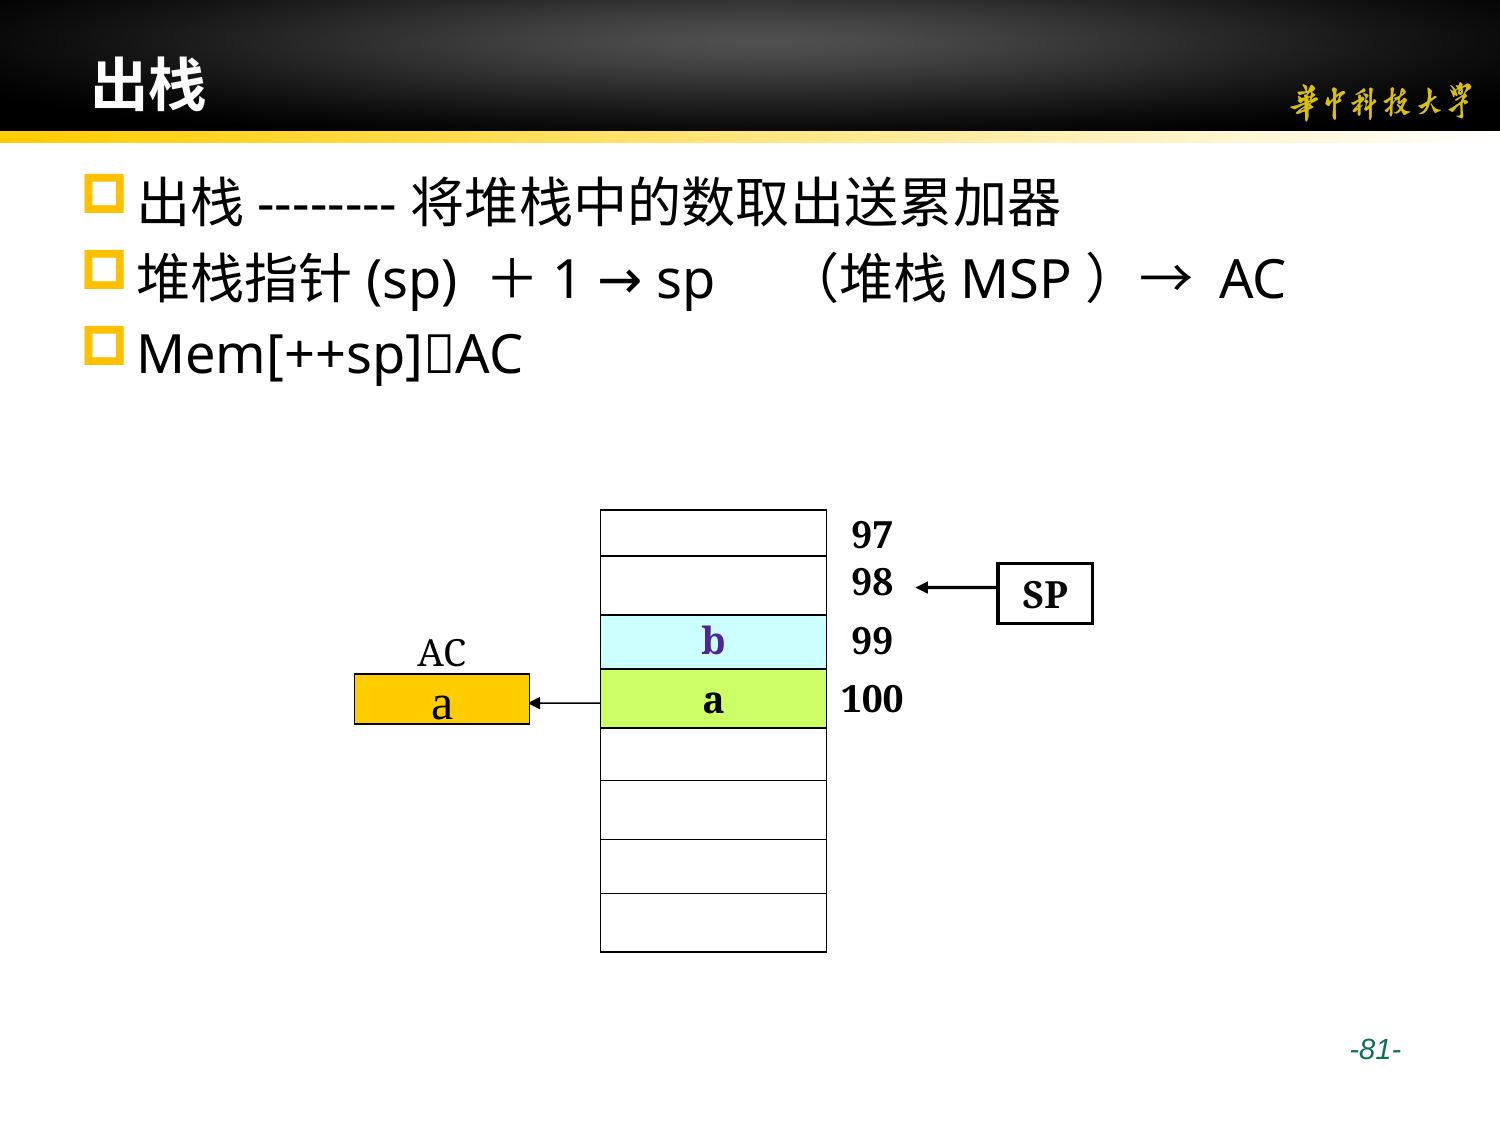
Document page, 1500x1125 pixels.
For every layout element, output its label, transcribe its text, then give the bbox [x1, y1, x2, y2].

text_box 100 [827, 670, 920, 728]
text_box [600, 556, 827, 616]
text_box [600, 893, 827, 953]
picture [0, 0, 1500, 131]
text_box [600, 728, 827, 780]
text_box b [600, 616, 827, 669]
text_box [915, 563, 1093, 625]
text_box 98 [827, 564, 913, 611]
table_cell Reg [738, 131, 744, 143]
text_box 97 [825, 503, 920, 564]
text_box [600, 840, 827, 893]
text_box a [354, 674, 530, 725]
text_box [530, 696, 600, 710]
text_box a [600, 669, 827, 728]
text_box AC [402, 621, 481, 674]
title 出栈 [74, 34, 1426, 131]
text_box [600, 510, 825, 556]
text_box [600, 780, 827, 840]
slide_number -81- [1257, 1023, 1425, 1102]
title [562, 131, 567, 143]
list 出栈--------将堆栈中的数取出送累加器 堆栈指针(sp) ＋1 → sp （堆栈MSP）→ AC Mem[++sp]AC [64, 160, 1414, 988]
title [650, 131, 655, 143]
text_box 99 [827, 611, 920, 670]
